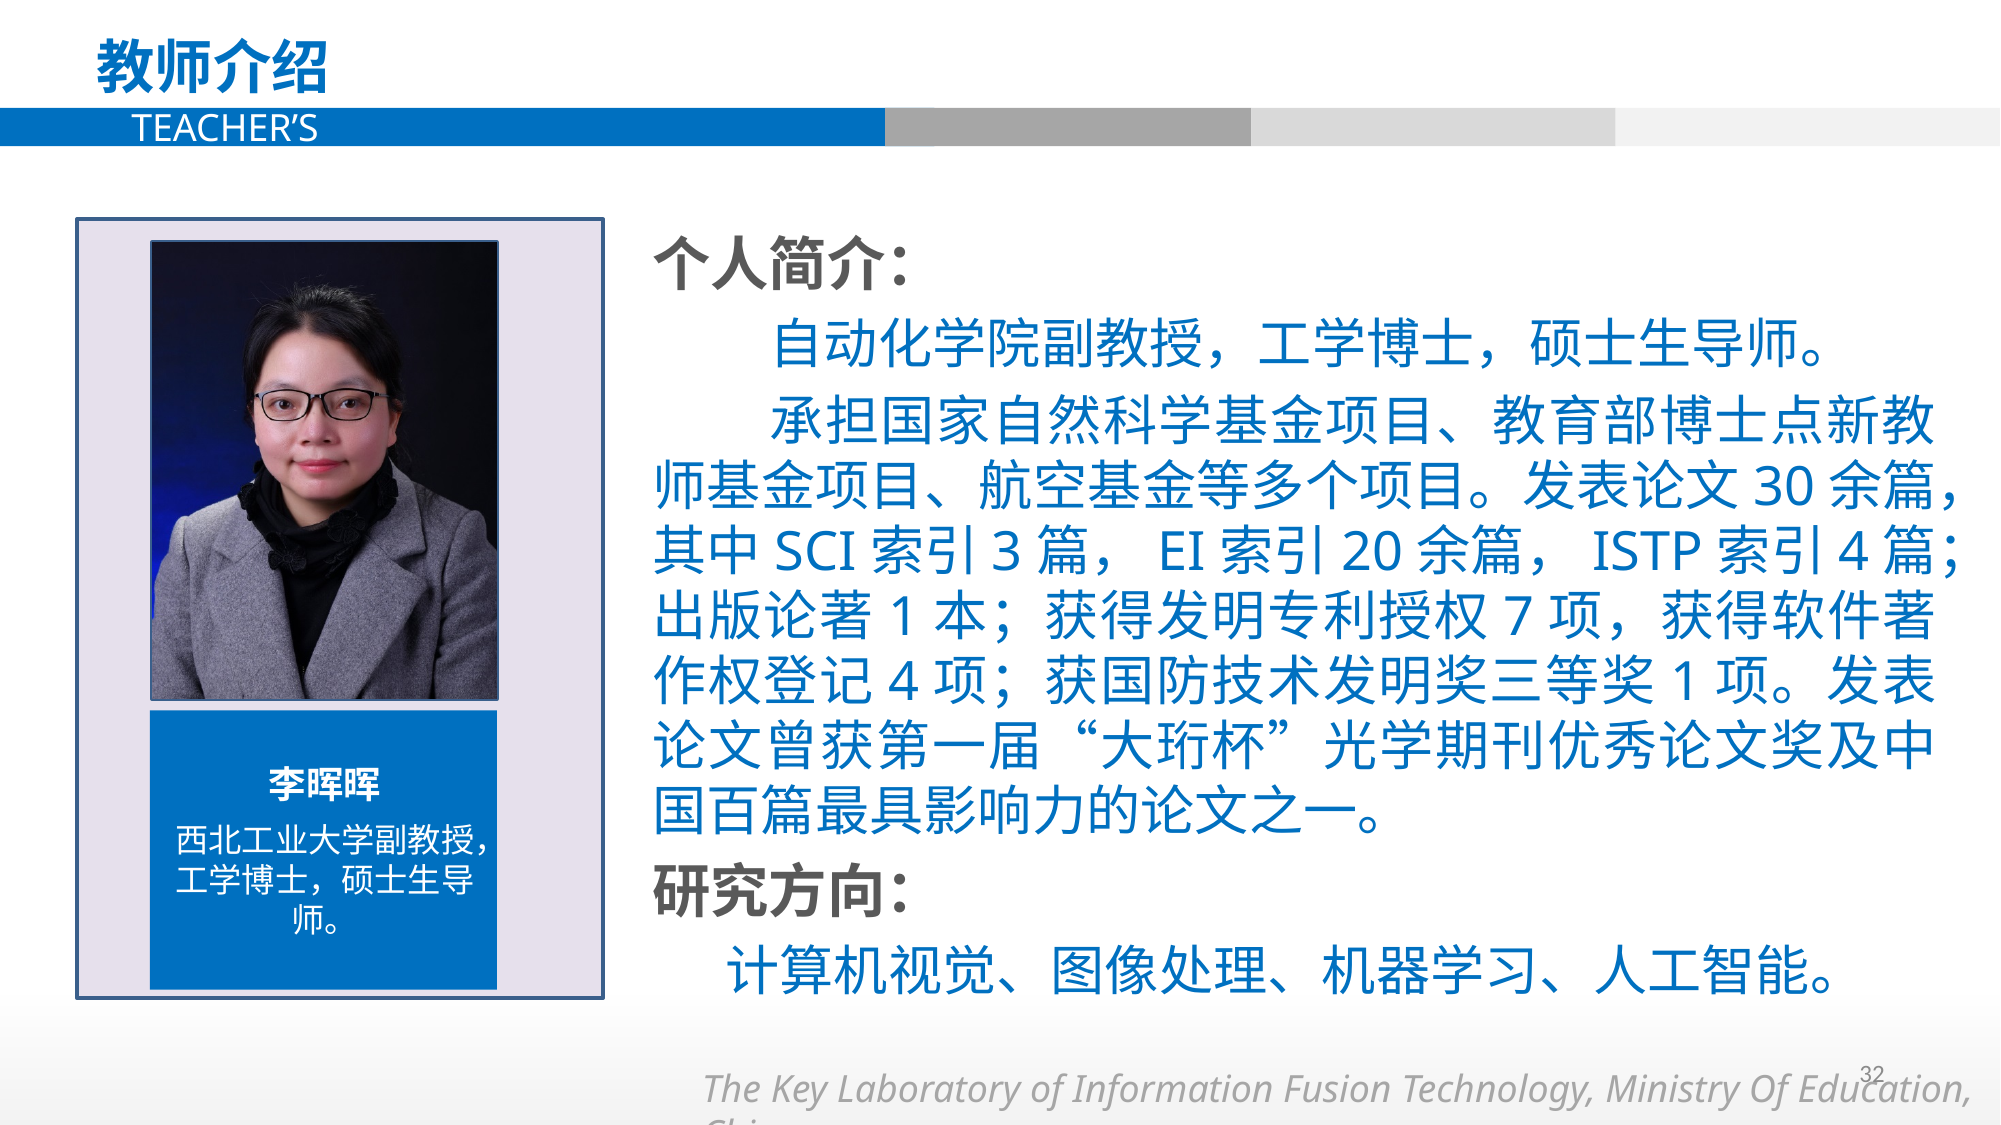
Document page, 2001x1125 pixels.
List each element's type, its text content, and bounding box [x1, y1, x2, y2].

text_box 个人简介： 自动化学院副教授，工学博士，硕士生导师。 承担国家自然科学基金项目、教育部博士点新教师基金项目、航空基金等多个项目。发表论文30余篇，其中SCI索引3篇，EI索引20余篇，ISTP索引4篇；出版论著1本；获得发明专利授权7项，获得软件著作权登记4项；获国防技术发明奖三等奖1项。发表论文曾获第一届“大珩杯”光学期刊优秀论文奖及中国百篇最具影响力的论文之一。 研究方向： 计算机视觉、图像处理、机器学习、人工智能。 [637, 219, 1952, 1009]
slide_number 32 [1433, 1042, 1900, 1103]
text_box [75, 217, 605, 1000]
text_box 李晖晖 西北工业大学副教授，工学博士，硕士生导师。 [149, 710, 497, 990]
picture [151, 242, 497, 700]
